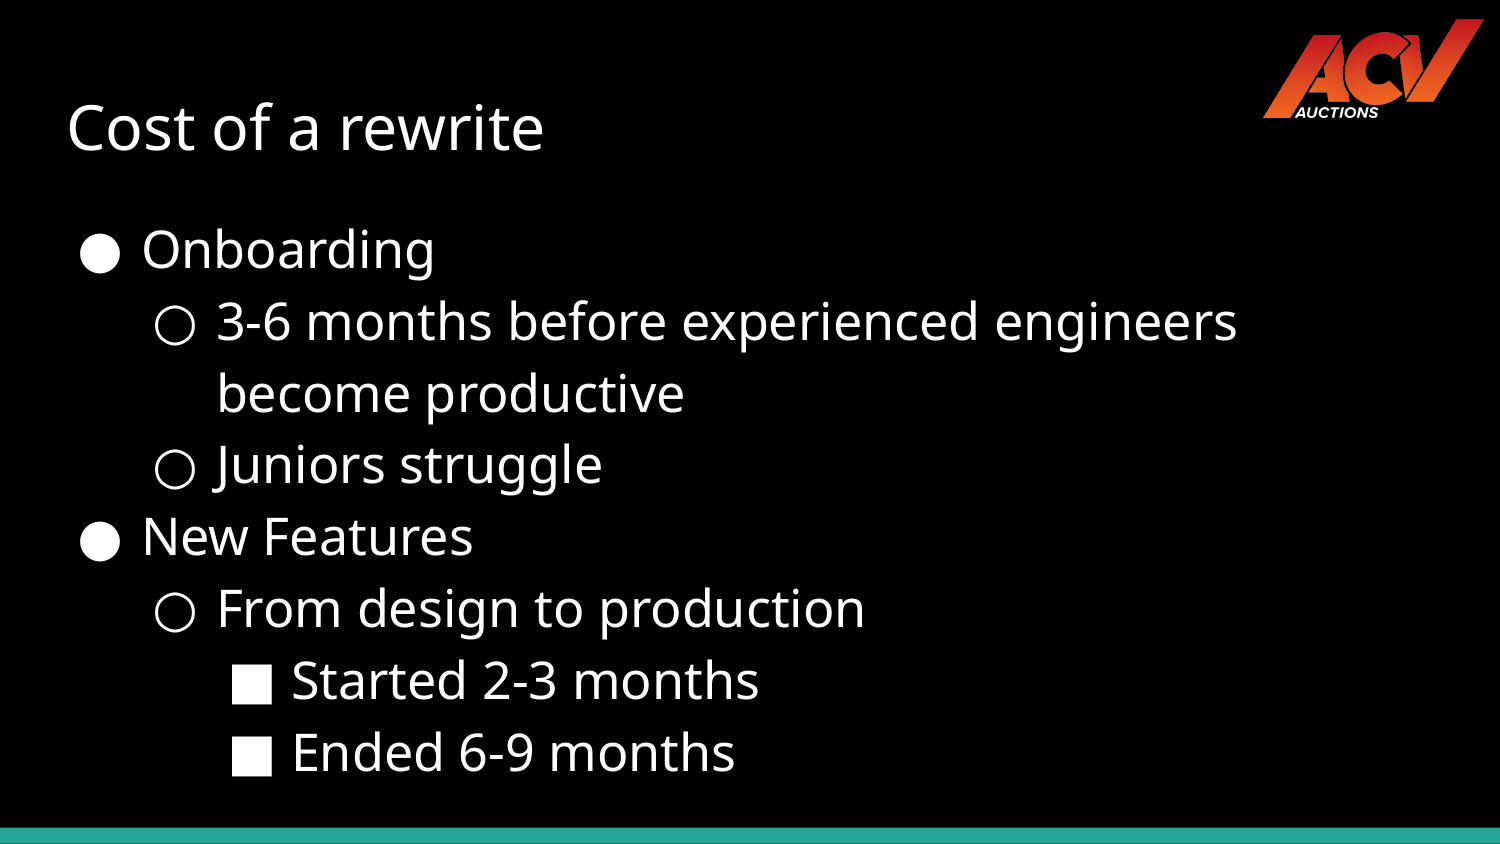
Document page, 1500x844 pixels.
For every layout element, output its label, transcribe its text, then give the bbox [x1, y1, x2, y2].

picture [1261, 19, 1485, 118]
list Onboarding 3-6 months before experienced engineers become productive Juniors struggle New Features From design to production Started 2-3 months Ended 6-9 months [51, 192, 1449, 750]
title Cost of a rewrite [51, 72, 1449, 174]
